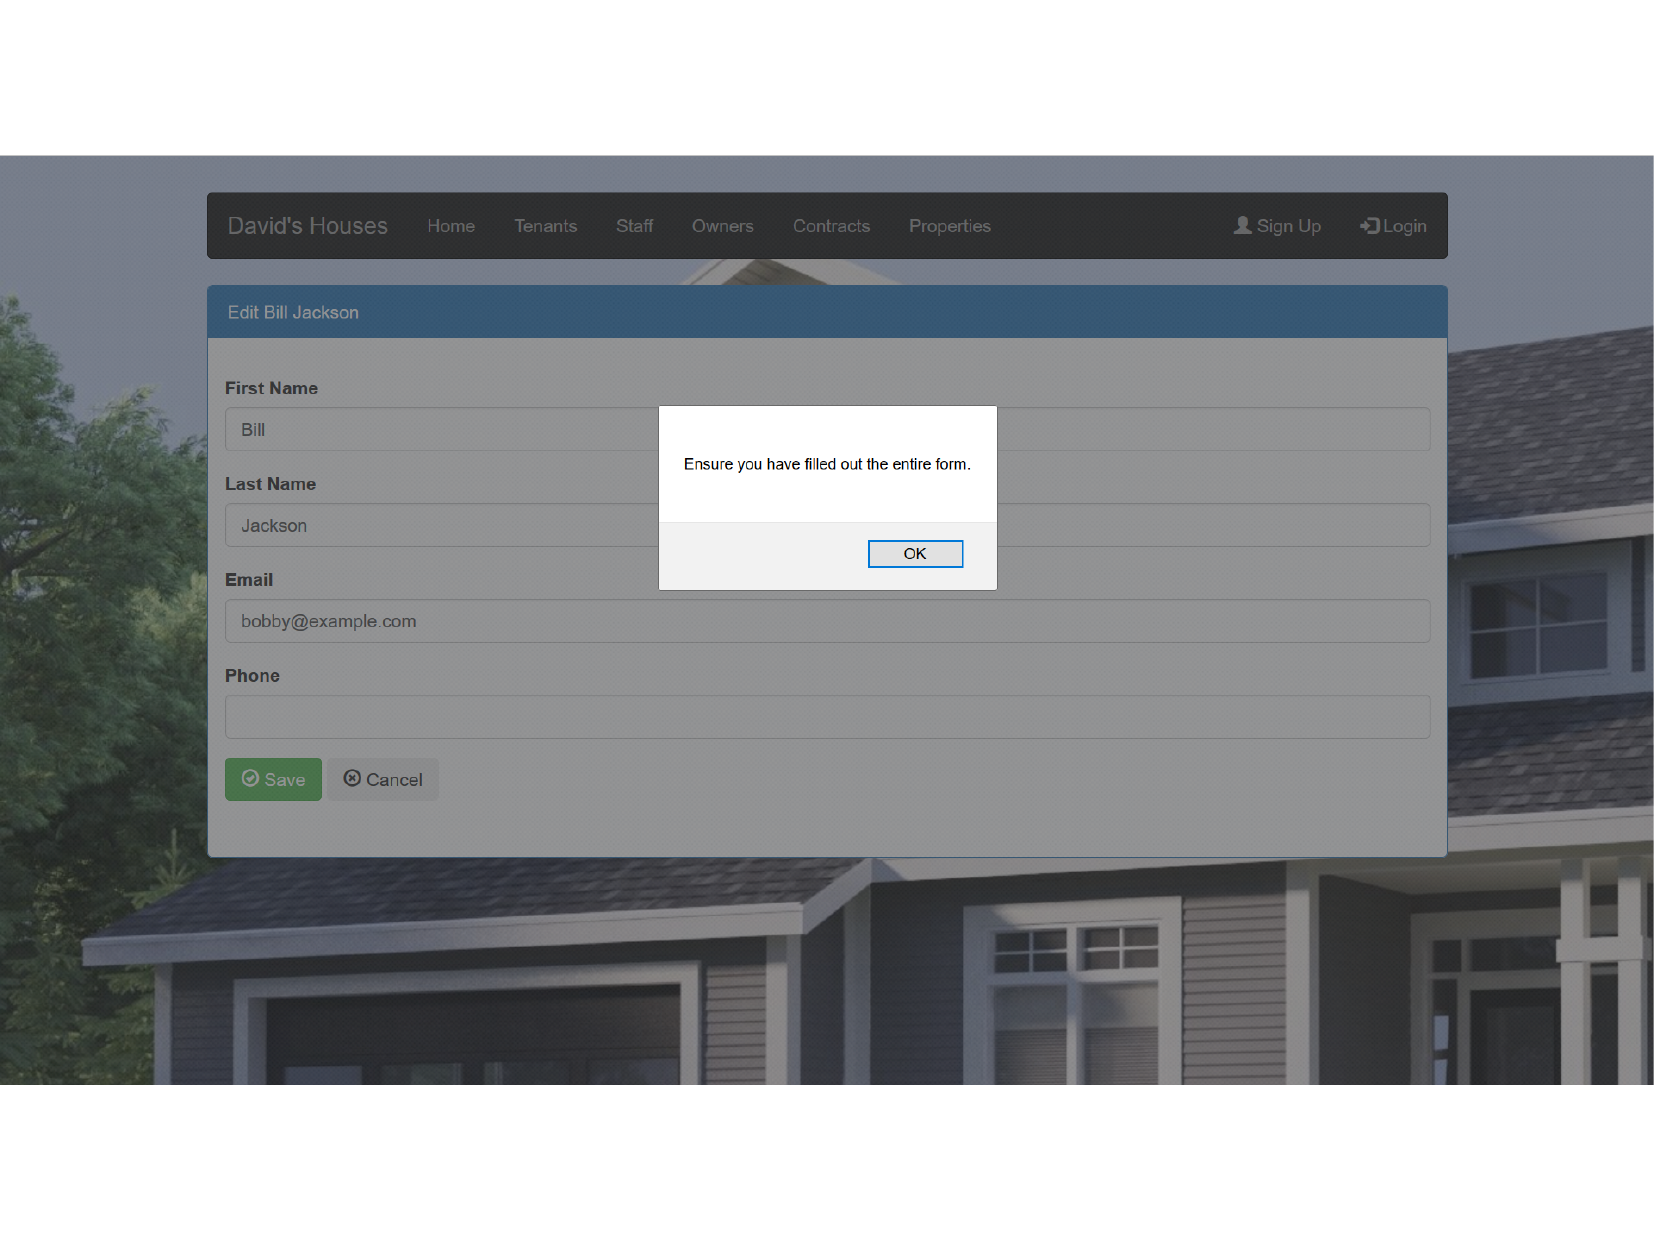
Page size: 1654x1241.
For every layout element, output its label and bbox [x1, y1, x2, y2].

picture [0, 155, 1654, 1085]
